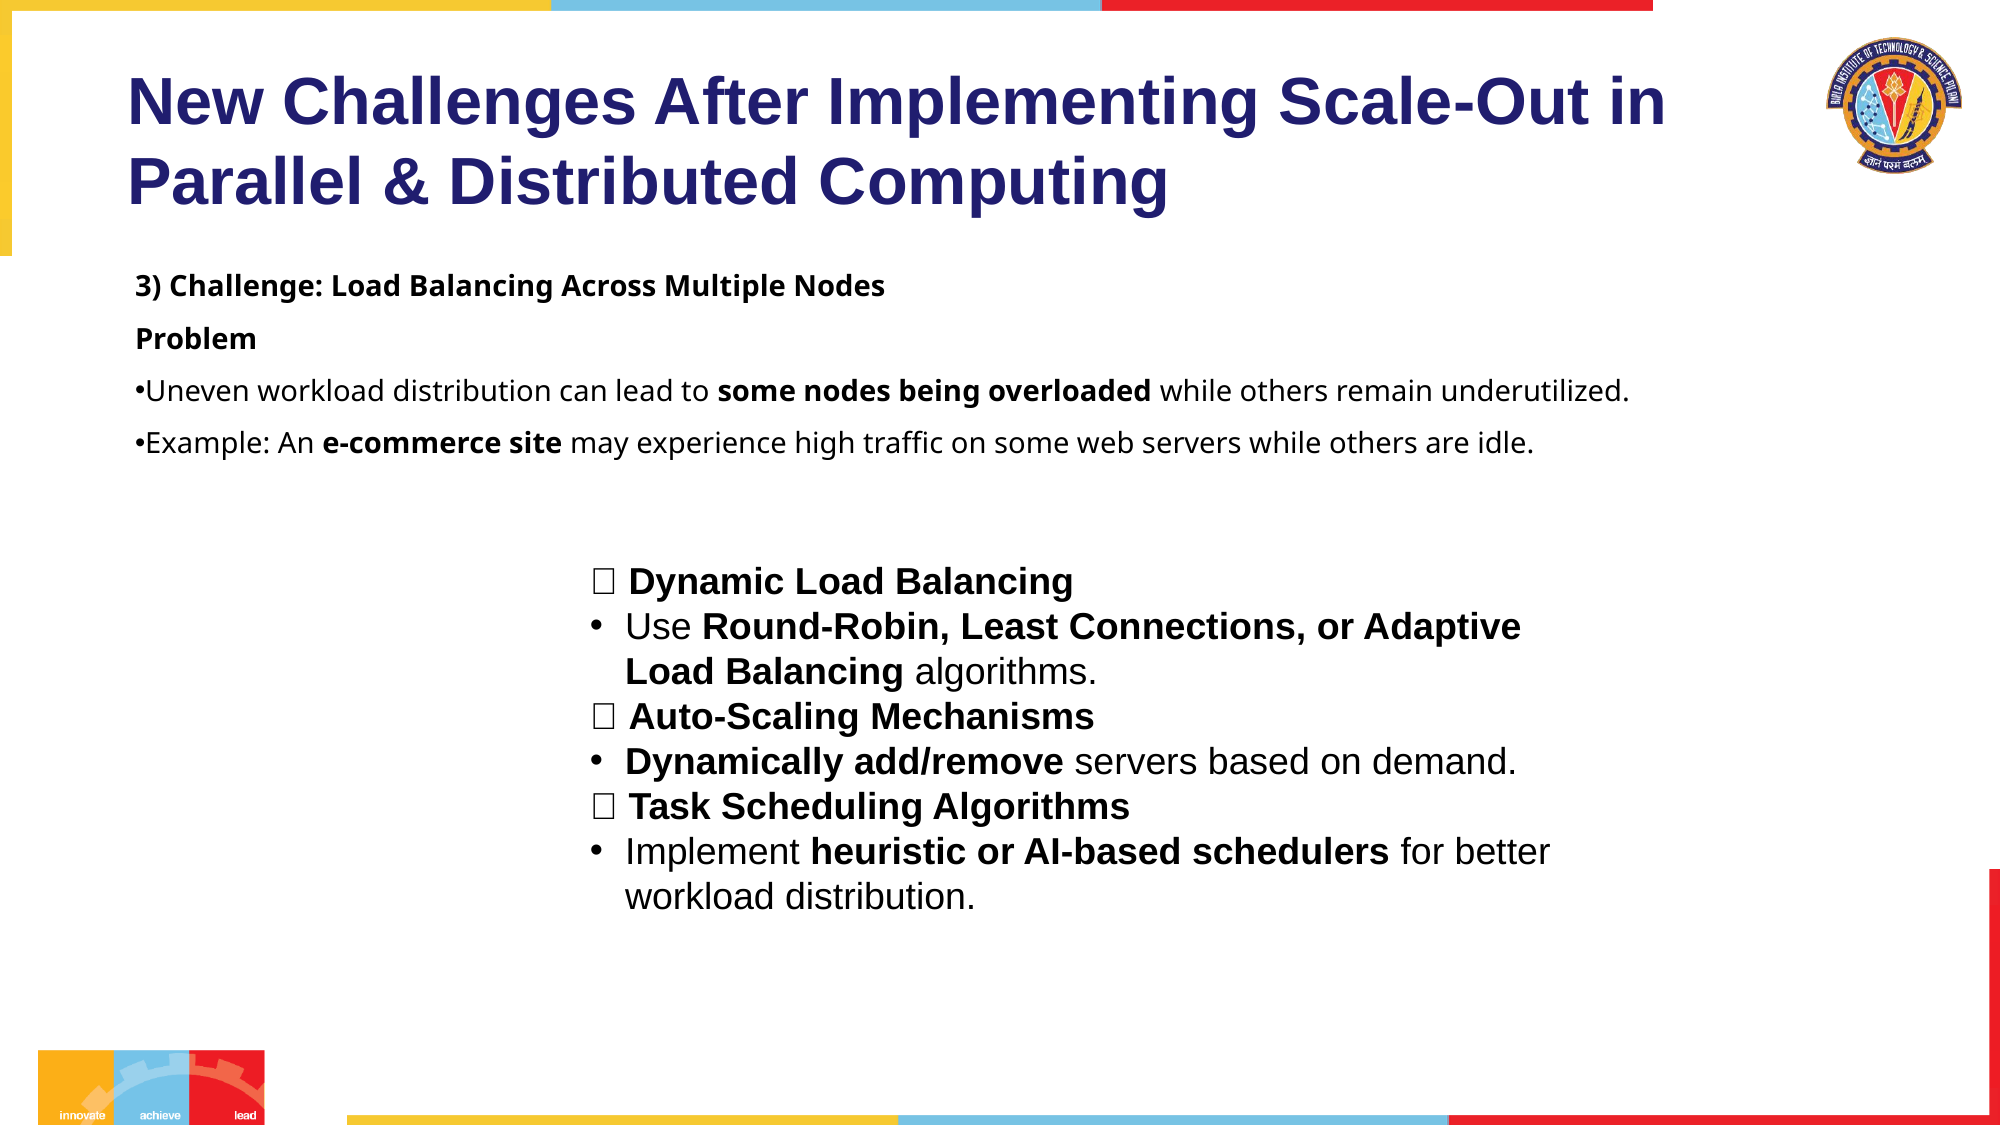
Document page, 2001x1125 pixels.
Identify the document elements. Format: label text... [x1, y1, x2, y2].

picture [38, 1050, 265, 1125]
picture [347, 869, 2000, 1125]
picture [1826, 37, 1962, 174]
text_box ✅ Dynamic Load Balancing Use Round-Robin, Least Connections, or Adaptive Load Balancing algorithms. ✅ Auto-Scaling Mechanisms Dynamically add/remove servers based on demand. ✅ Task Scheduling Algorithms Implement heuristic or AI-based schedulers for better workload distribution. [574, 549, 1575, 925]
list 3) Challenge: Load Balancing Across Multiple Nodes Problem Uneven workload distribution can lead to some nodes being overloaded while others remain underutilized. Example: An e-commerce site may experience high traffic on some web servers while others are idle. [135, 249, 1868, 523]
title New Challenges After Implementing Scale-Out in Parallel & Distributed Computing [127, 57, 1750, 301]
picture [0, 0, 1653, 256]
